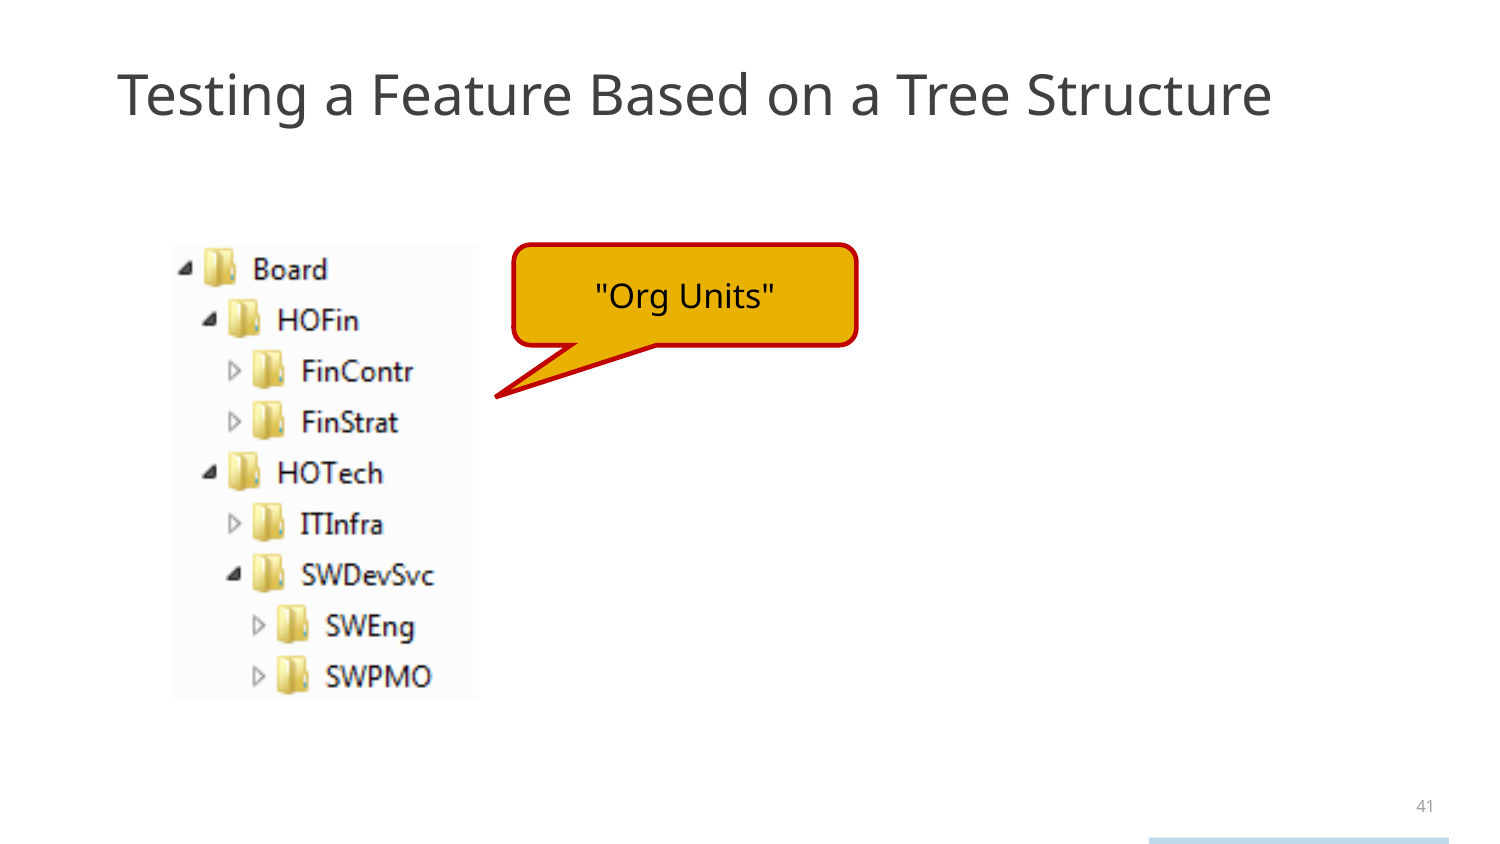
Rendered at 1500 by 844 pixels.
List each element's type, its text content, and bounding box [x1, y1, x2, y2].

text_box "Org Units" [494, 243, 858, 399]
picture [171, 244, 479, 700]
title Testing a Feature Based on a Tree Structure [103, 59, 1446, 185]
